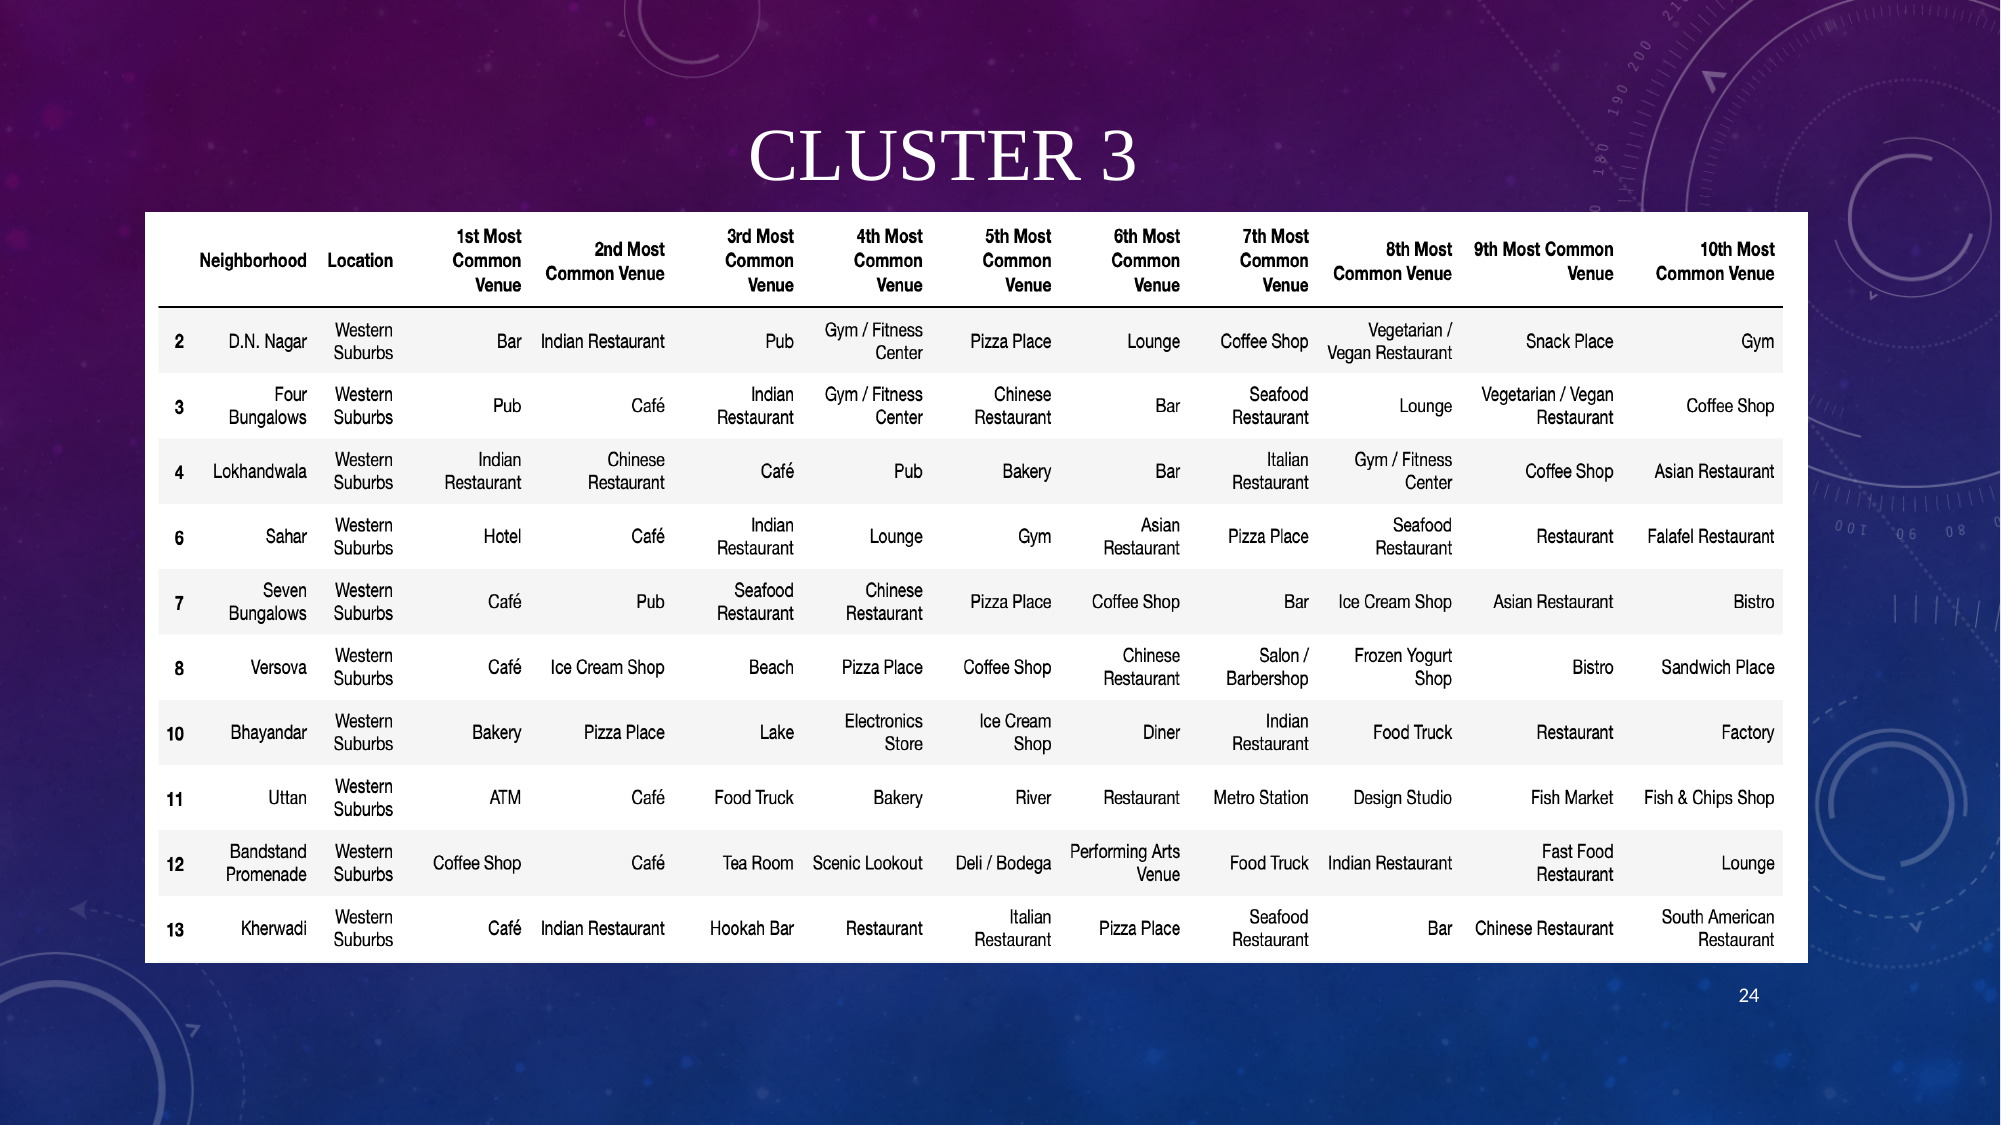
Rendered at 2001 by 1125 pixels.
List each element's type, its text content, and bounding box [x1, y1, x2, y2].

slide_number 23 [1684, 977, 1775, 1025]
picture [0, 0, 2001, 1125]
title Cluster 3 [112, 31, 1775, 271]
